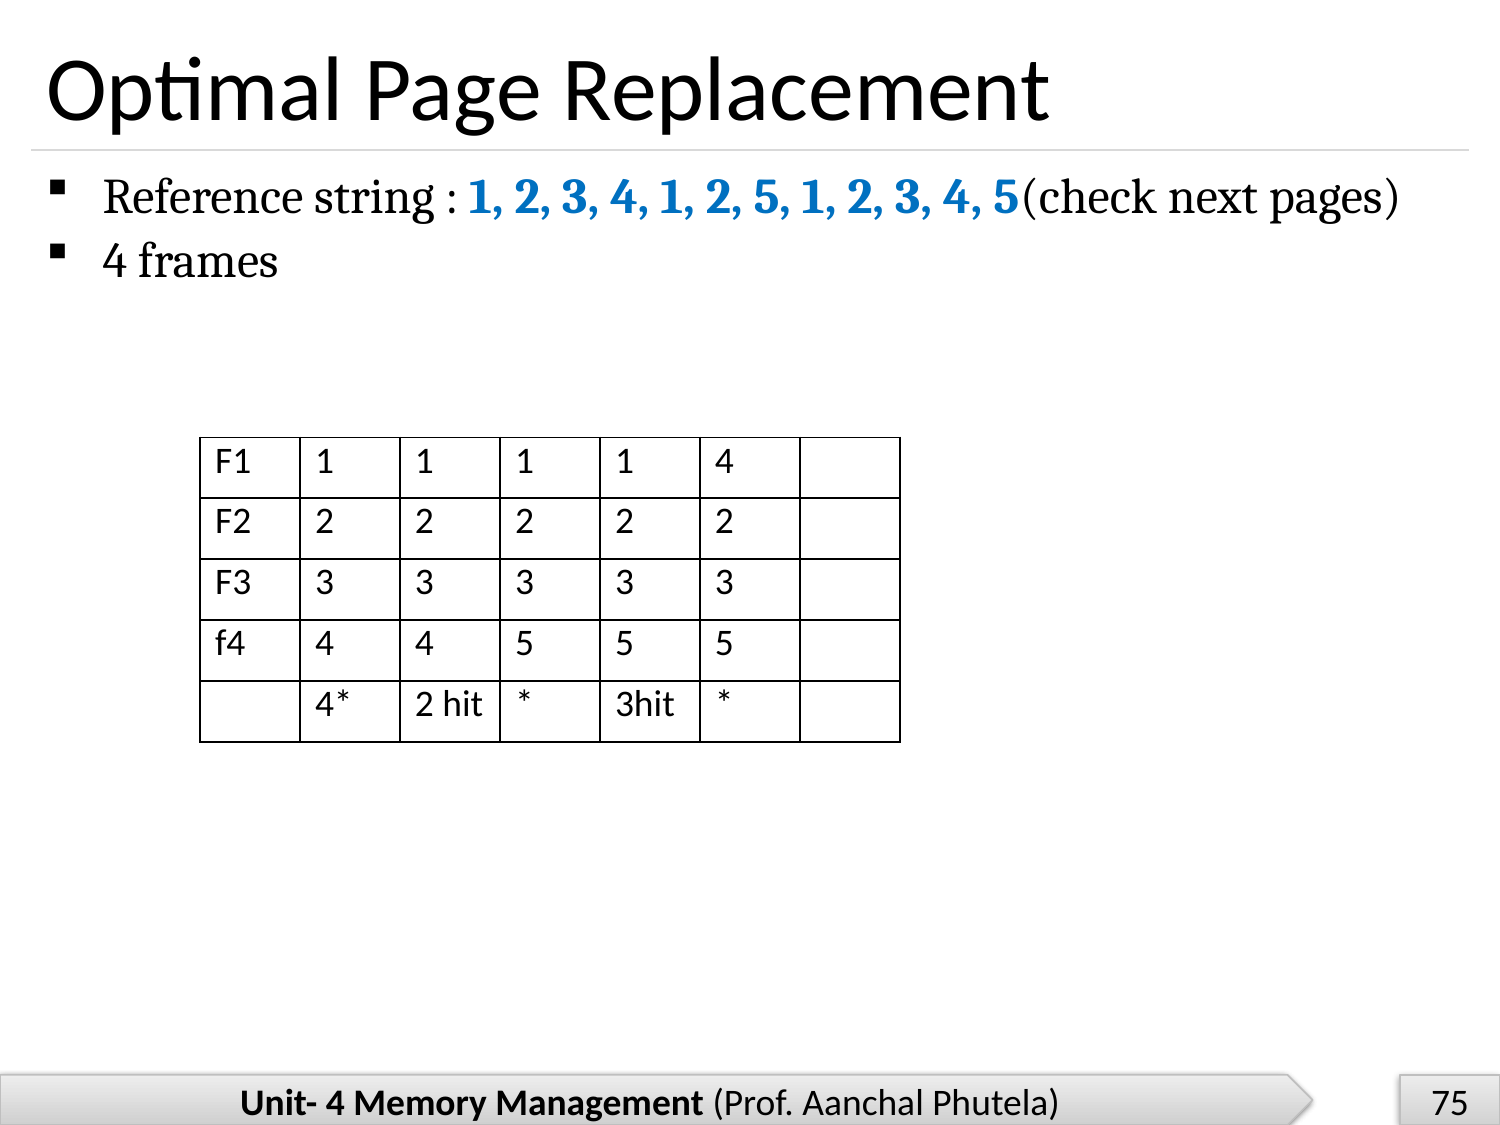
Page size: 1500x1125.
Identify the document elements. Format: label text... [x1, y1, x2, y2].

table_cell 3 [501, 560, 599, 619]
table_cell 3 [701, 560, 799, 619]
table_cell [801, 621, 899, 680]
table_header 1 [601, 438, 699, 497]
table_header 1 [401, 438, 499, 497]
table_cell * [501, 682, 599, 741]
table_cell 5 [601, 621, 699, 680]
table_header 4 [701, 438, 799, 497]
table_cell [801, 560, 899, 619]
table_cell 2 [401, 499, 499, 558]
table_header 1 [501, 438, 599, 497]
table_cell 2 [601, 499, 699, 558]
table_cell 2 [701, 499, 799, 558]
table_cell 3 [301, 560, 399, 619]
table_cell 3 [401, 560, 499, 619]
table_cell 4* [301, 682, 399, 741]
table_cell 5 [701, 621, 799, 680]
table_header 1 [301, 438, 399, 497]
table_cell 3 [601, 560, 699, 619]
table_header [801, 438, 899, 497]
table_cell [801, 499, 899, 558]
table_cell F3 [201, 560, 299, 619]
table_cell f4 [201, 621, 299, 680]
table_cell 4 [401, 621, 499, 680]
table_cell * [701, 682, 799, 741]
table_cell 2 hit [401, 682, 499, 741]
table_cell 5 [501, 621, 599, 680]
table_cell 2 [301, 499, 399, 558]
title Optimal Page Replacement [31, 17, 1469, 150]
list Reference string : 1, 2, 3, 4, 1, 2, 5, 1, 2, 3, 4, 5(check next pages) 4 frames [31, 162, 1469, 1038]
table_cell [801, 682, 899, 741]
table_cell F2 [201, 499, 299, 558]
table_cell [201, 682, 299, 741]
table_cell 4 [301, 621, 399, 680]
table_cell 2 [501, 499, 599, 558]
table_header F1 [201, 438, 299, 497]
table_cell 3hit [601, 682, 699, 741]
